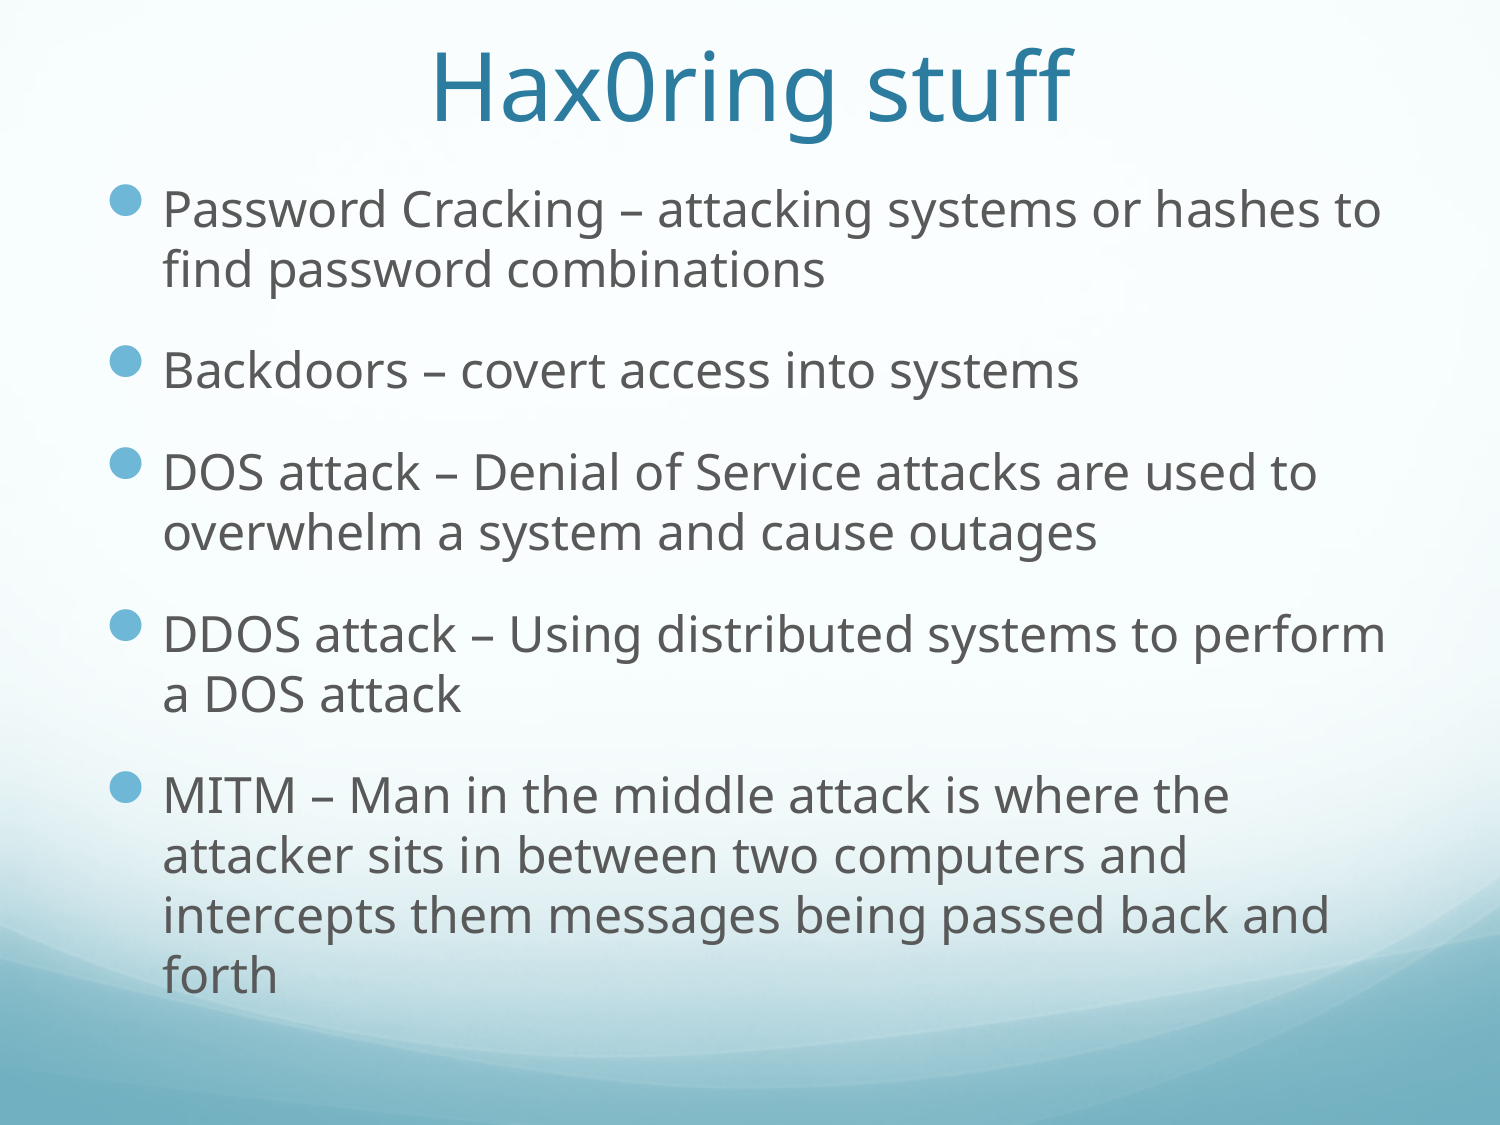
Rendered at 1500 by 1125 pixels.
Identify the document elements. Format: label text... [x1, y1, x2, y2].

list Password Cracking – attacking systems or hashes to find password combinations Backdoors – covert access into systems DOS attack – Denial of Service attacks are used to overwhelm a system and cause outages DDOS attack – Using distributed systems to perform a DOS attack MITM – Man in the middle attack is where the attacker sits in between two computers and intercepts them messages being passed back and forth [90, 169, 1410, 1030]
title Hax0ring stuff [90, 37, 1410, 148]
